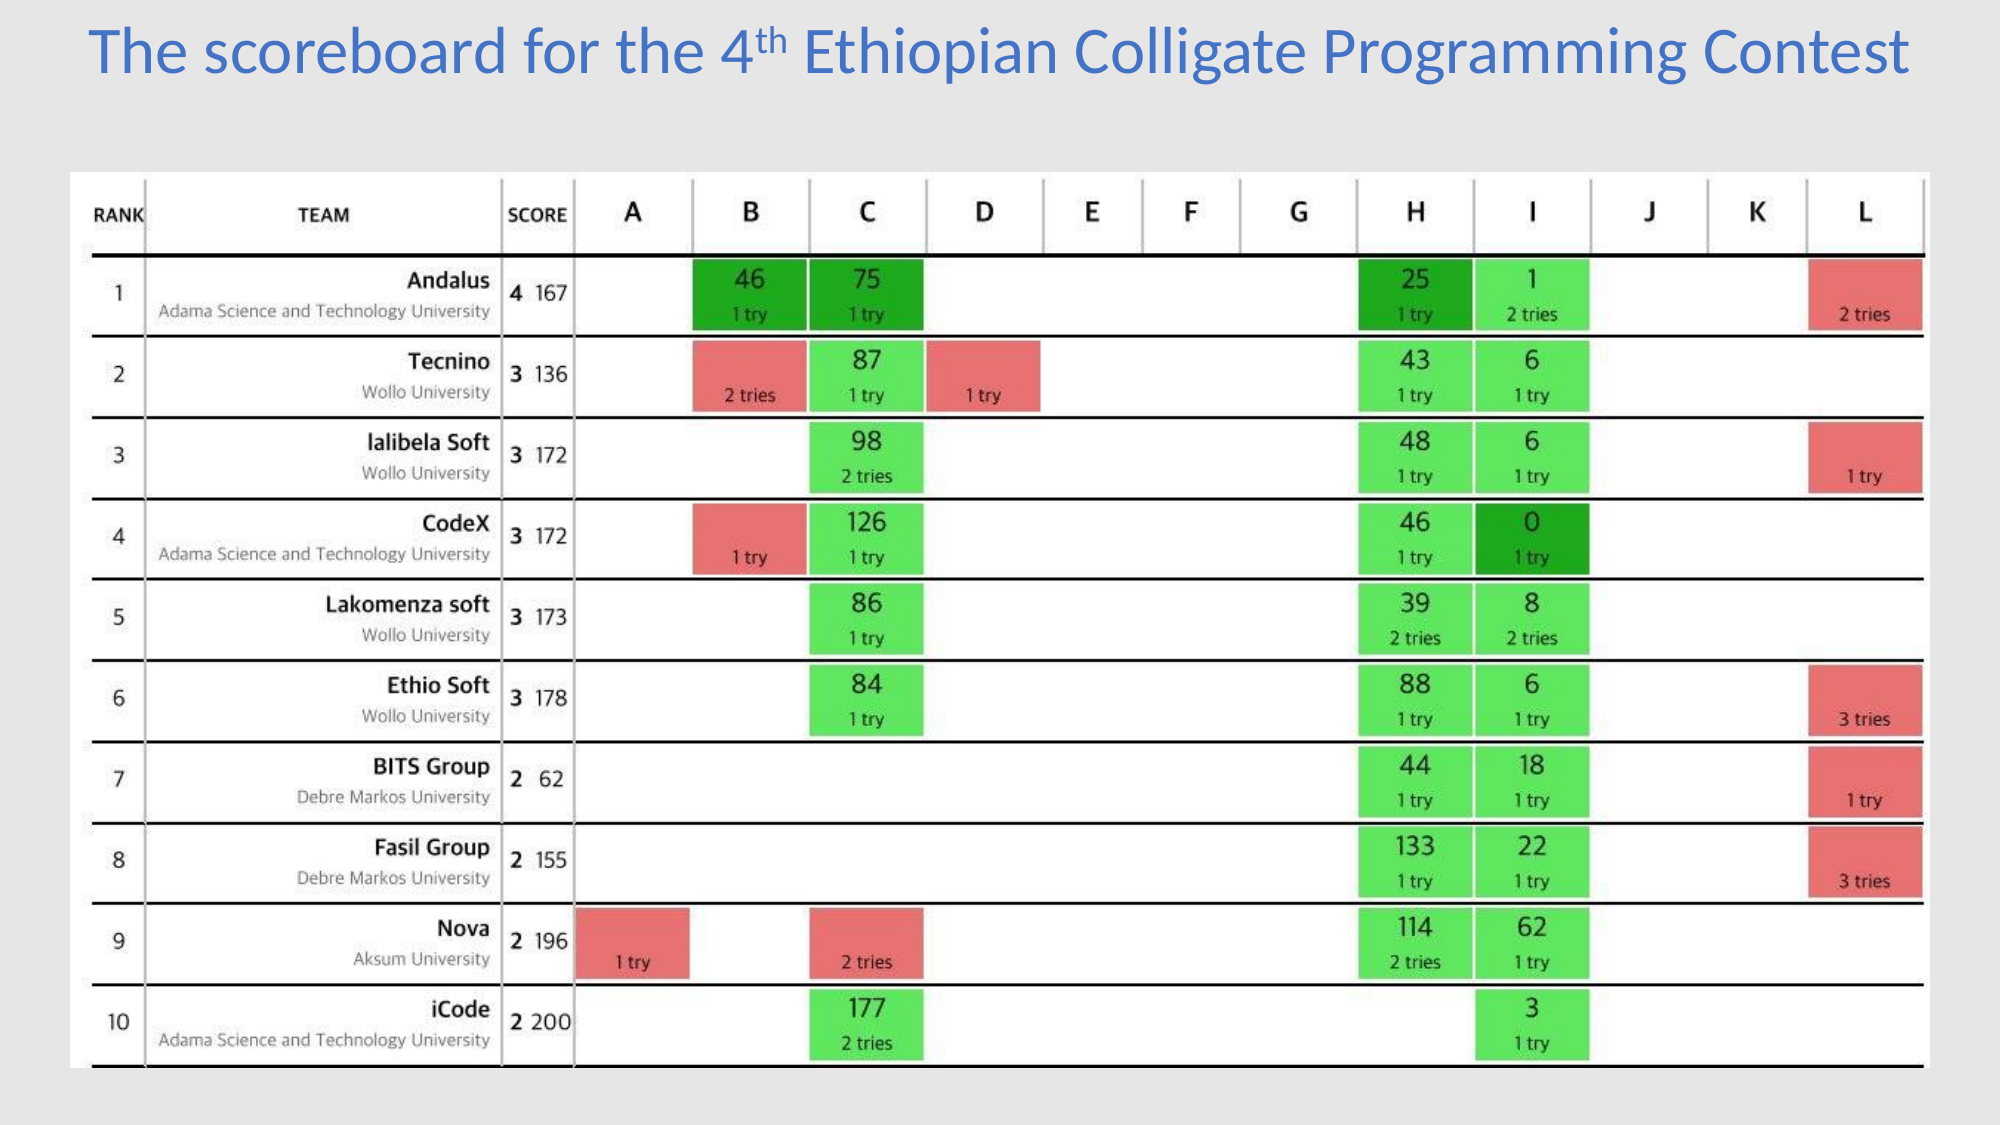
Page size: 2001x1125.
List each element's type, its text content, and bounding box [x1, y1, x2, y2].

text_box The scoreboard for the 4th Ethiopian Colligate Programming Contest [0, 0, 2000, 95]
picture [70, 172, 1930, 1068]
